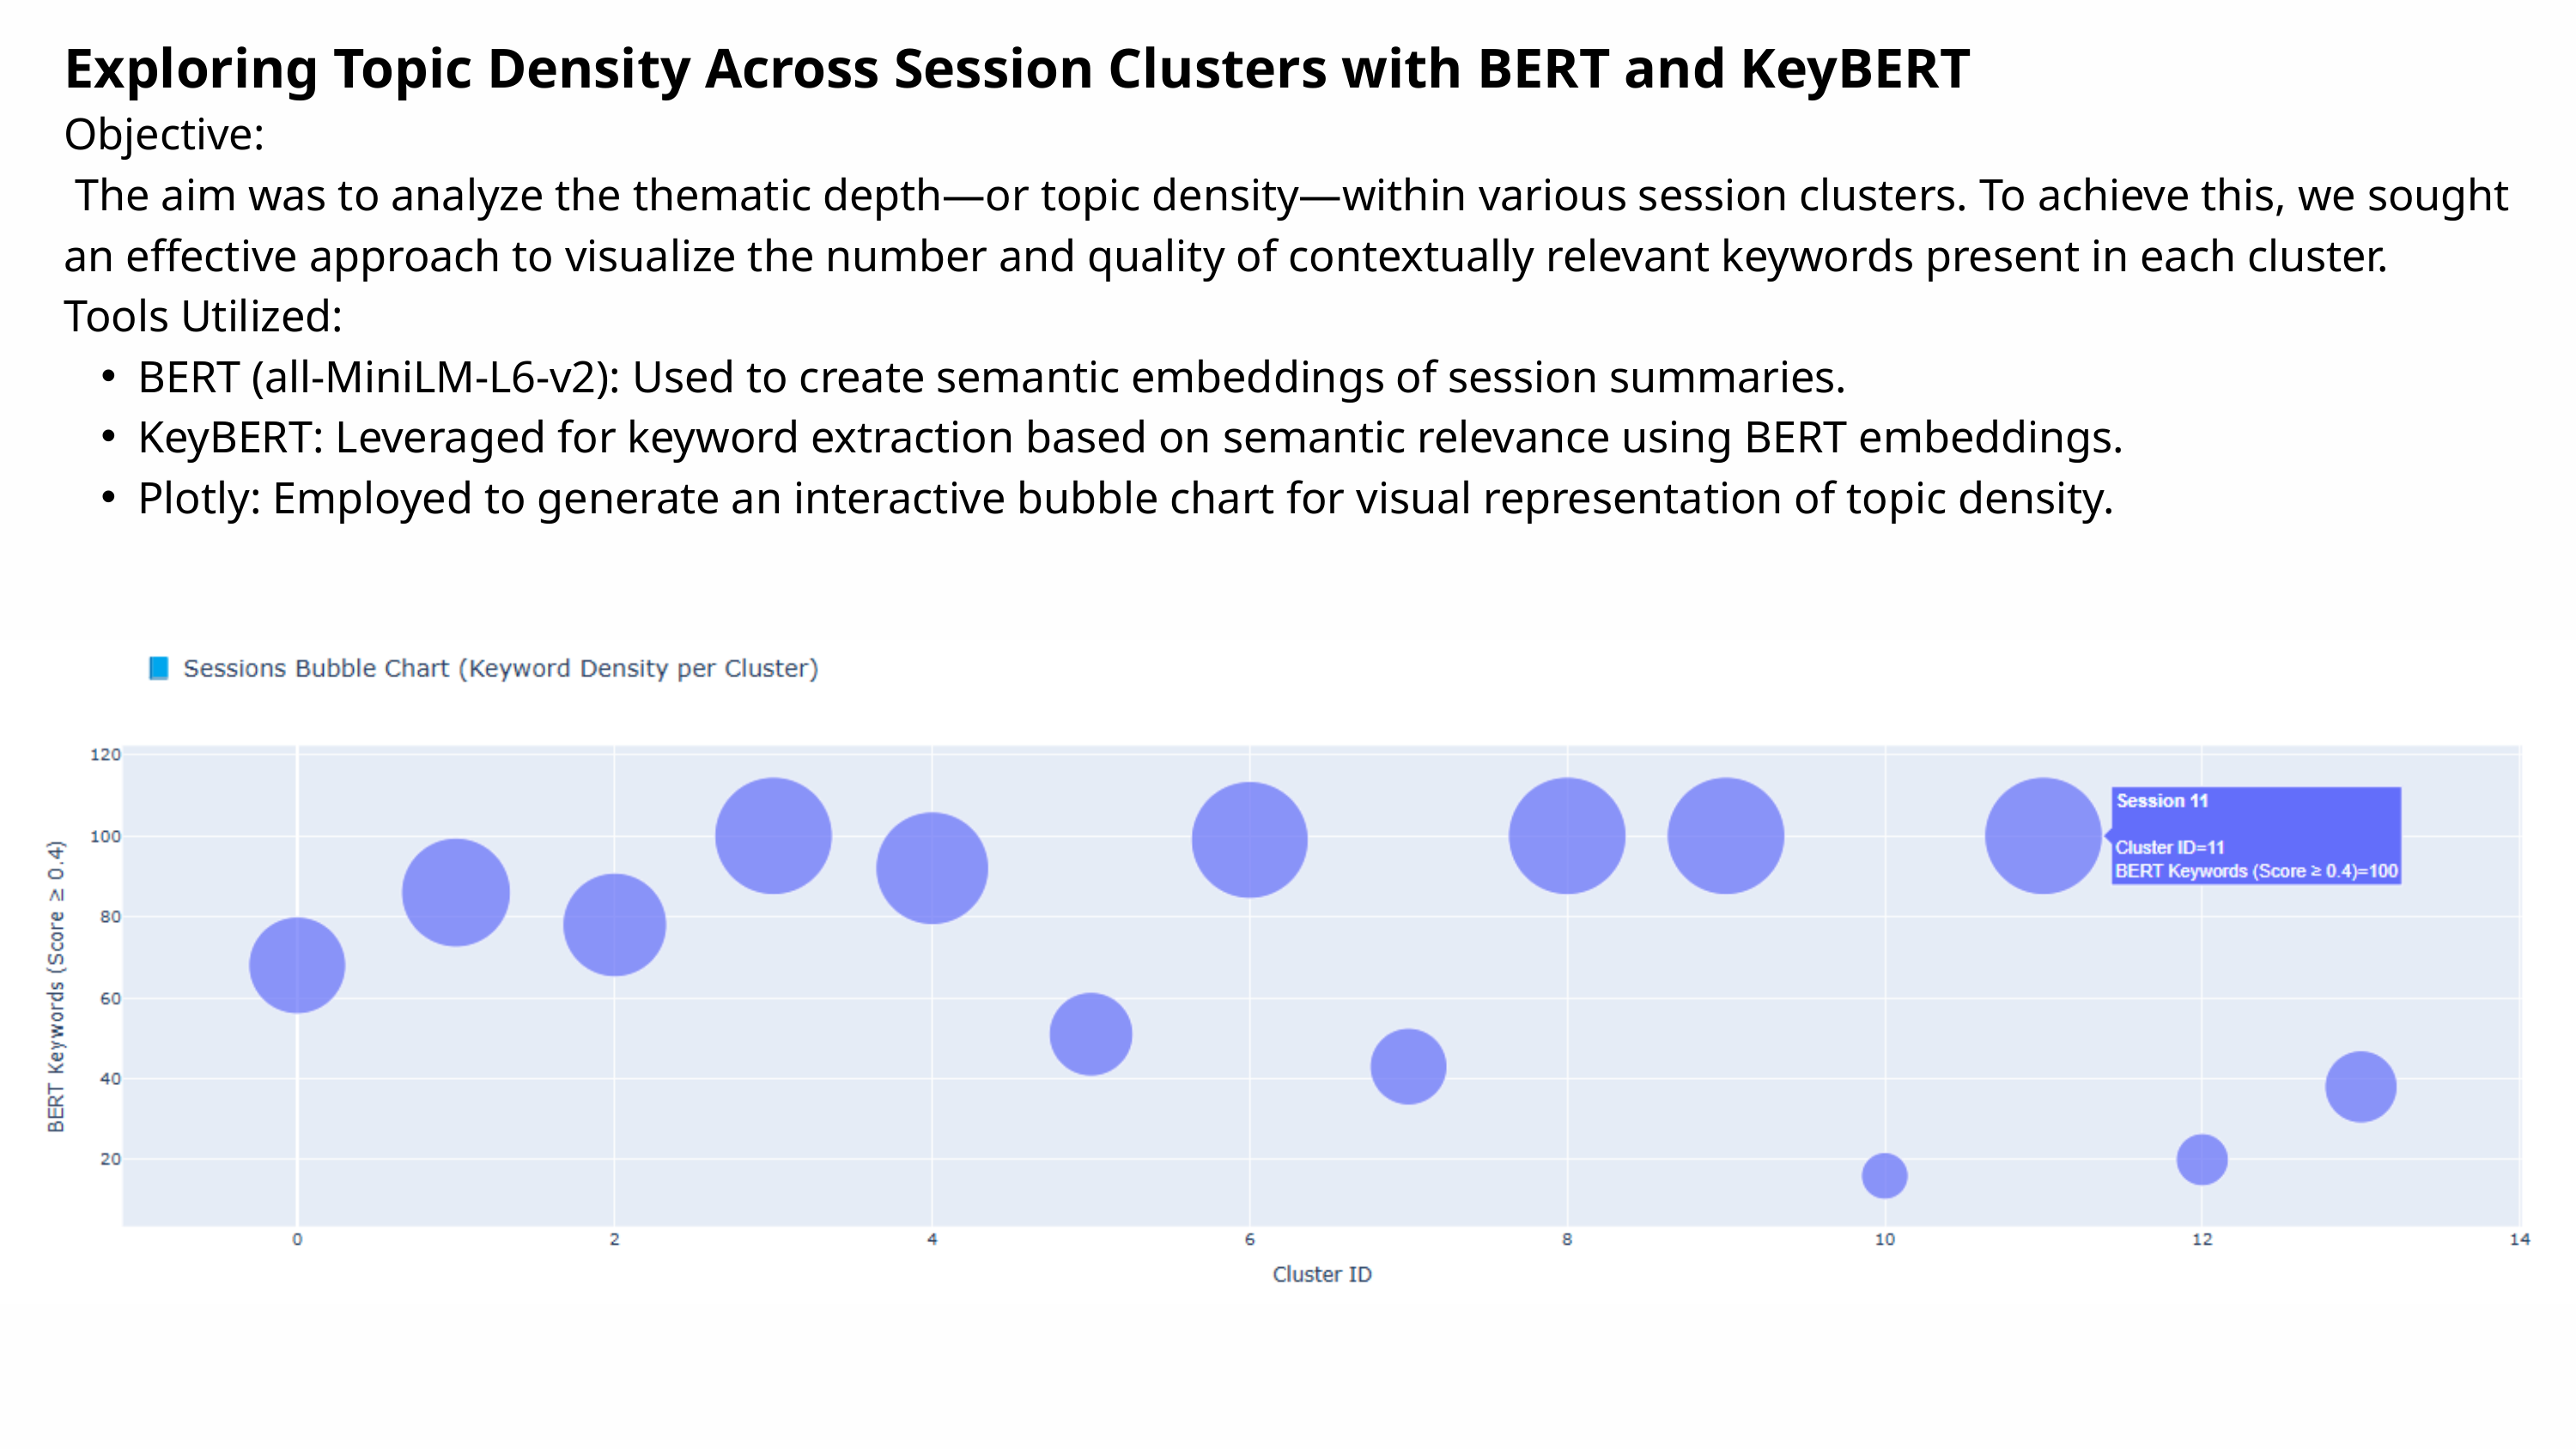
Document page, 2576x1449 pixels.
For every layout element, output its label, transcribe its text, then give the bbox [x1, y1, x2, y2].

text_box [0, 640, 2576, 1304]
text_box Exploring Topic Density Across Session Clusters with BERT and KeyBERT Objective: The aim was to analyze the thematic depth—or topic density—within various session clusters. To achieve this, we sought an effective approach to visualize the number and quality of contextually relevant keywords present in each cluster. Tools Utilized: BERT (all-MiniLM-L6-v2): Used to create semantic embeddings of session summaries. KeyBERT: Leveraged for keyword extraction based on semantic relevance using BERT embeddings. Plotly: Employed to generate an interactive bubble chart for visual representation of topic density. [64, 22, 2512, 583]
